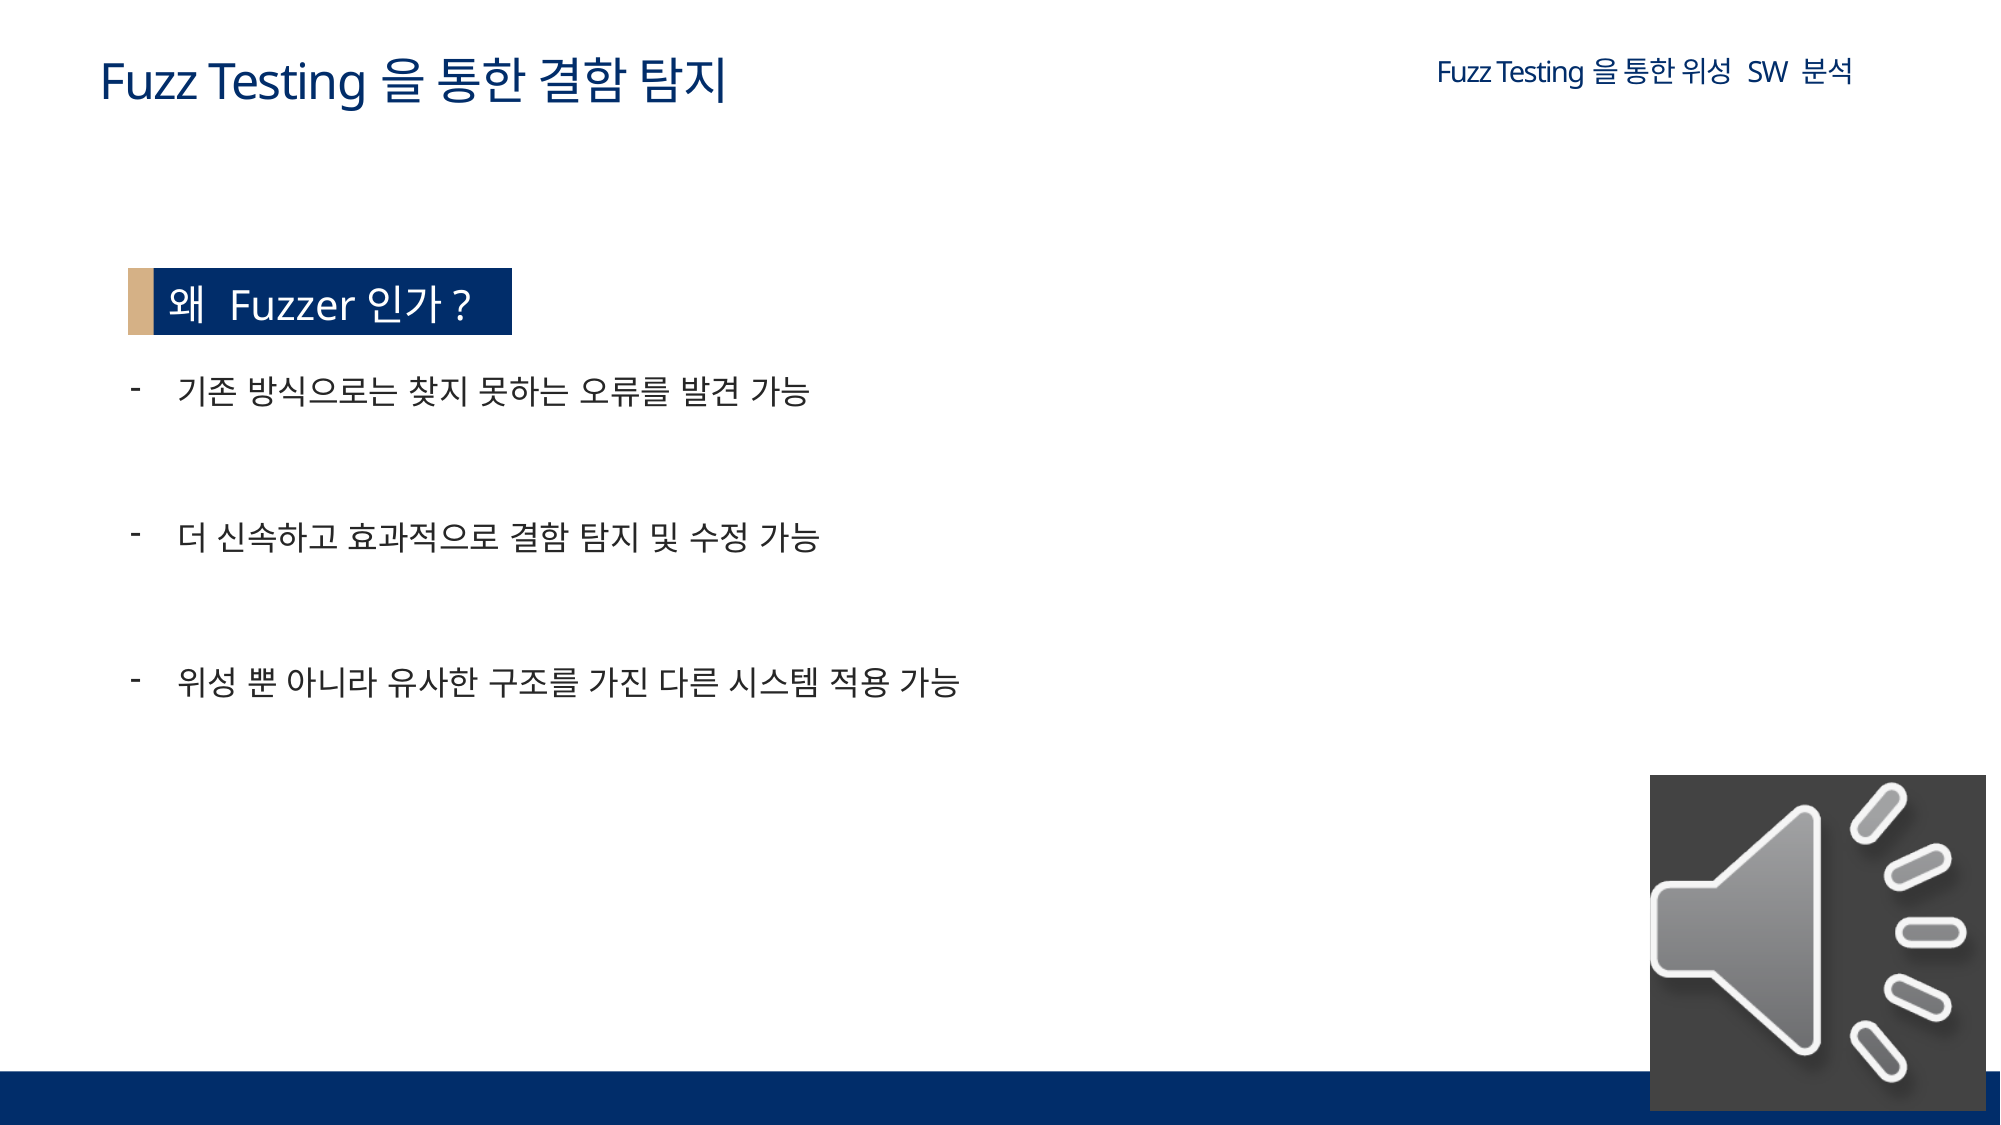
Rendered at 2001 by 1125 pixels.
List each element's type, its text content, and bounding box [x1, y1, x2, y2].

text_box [128, 268, 512, 337]
text_box 기존 방식으로는 찾지 못하는 오류를 발견 가능 더 신속하고 효과적으로 결함 탐지 및 수정 가능 위성 뿐 아니라 유사한 구조를 가진 다른 시스템 적용 가능 [115, 352, 1068, 879]
picture [1648, 773, 1987, 1112]
list Fuzz Testing을 통한 결함 탐지 [85, 18, 1000, 122]
